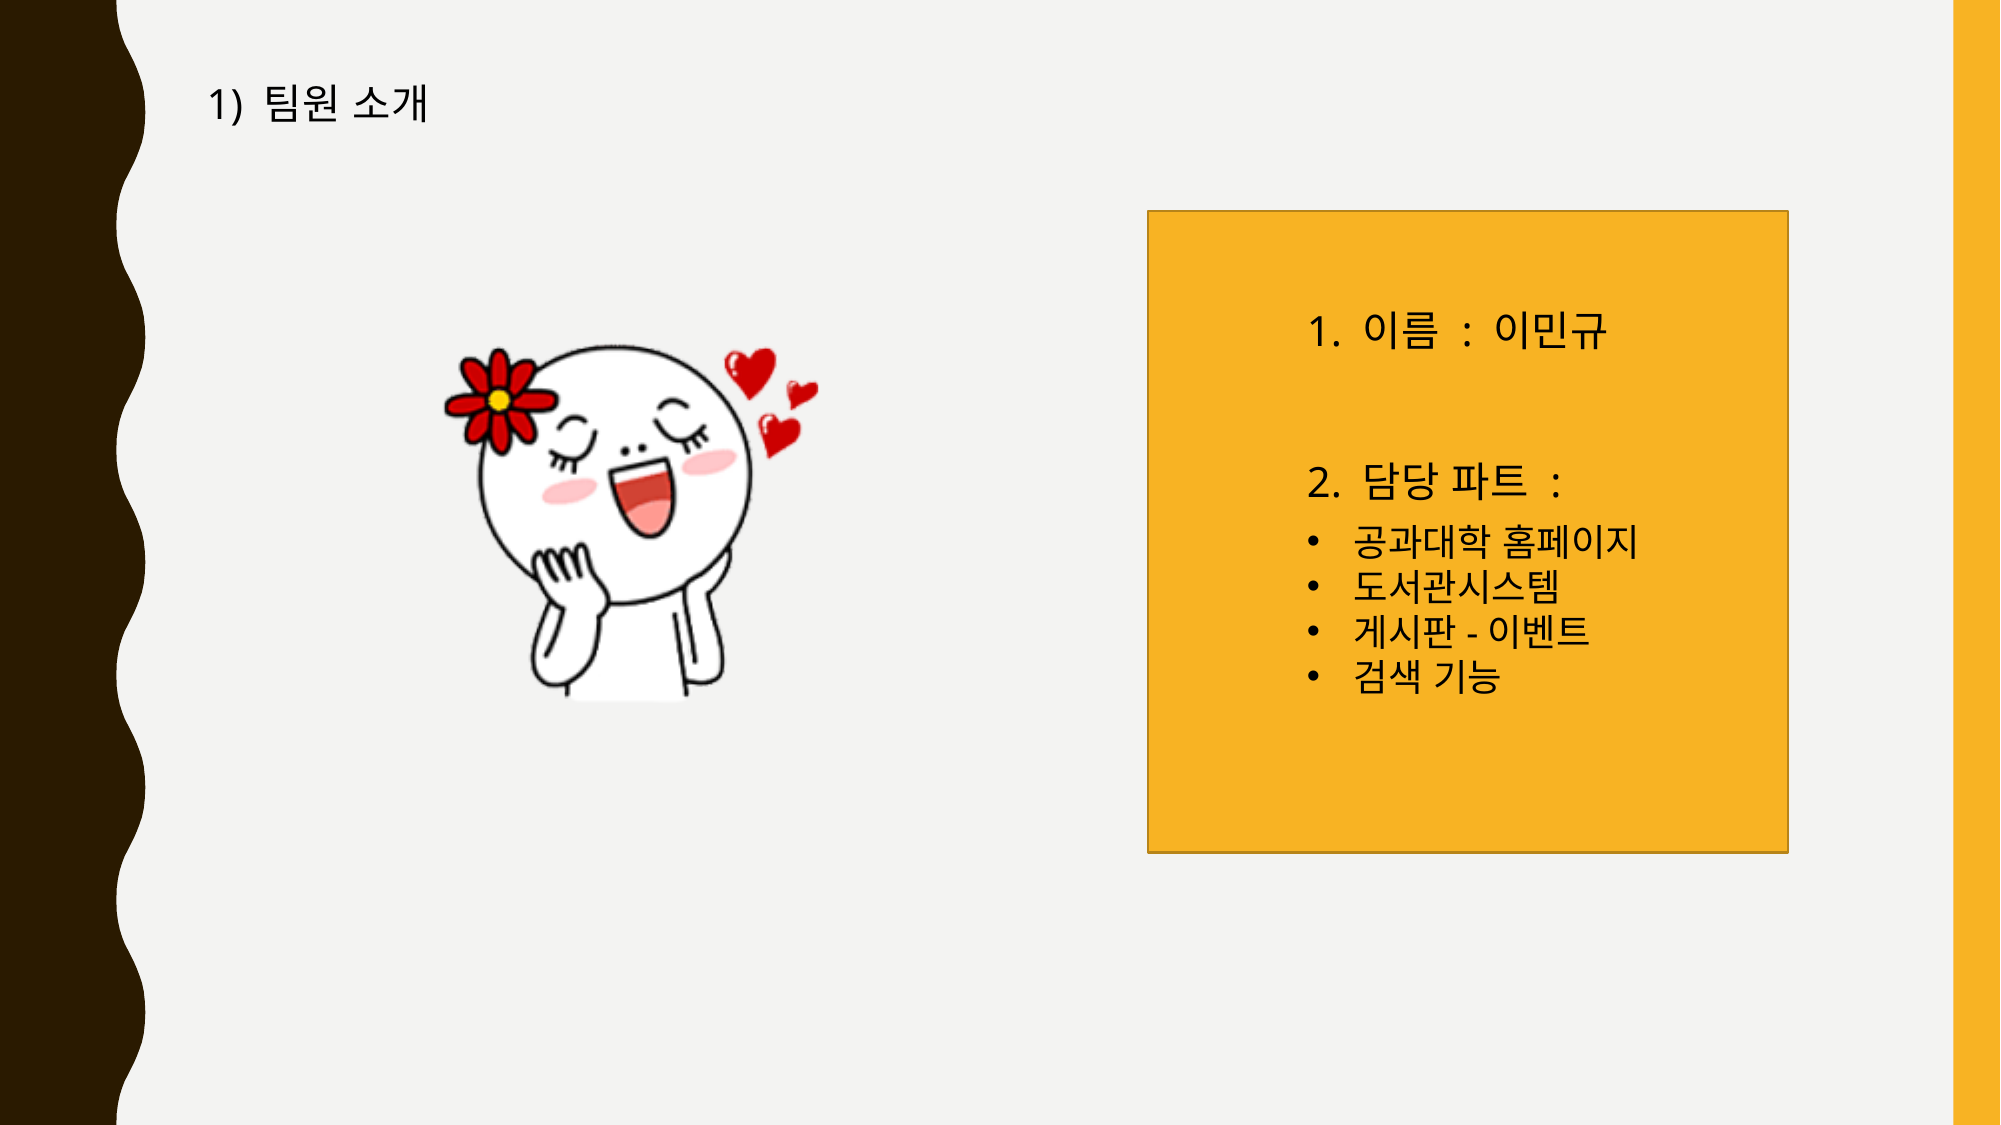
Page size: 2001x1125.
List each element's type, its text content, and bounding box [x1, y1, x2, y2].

picture [419, 317, 839, 737]
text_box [1148, 211, 1789, 853]
text_box 1) 팀원 소개 [0, 70, 637, 136]
